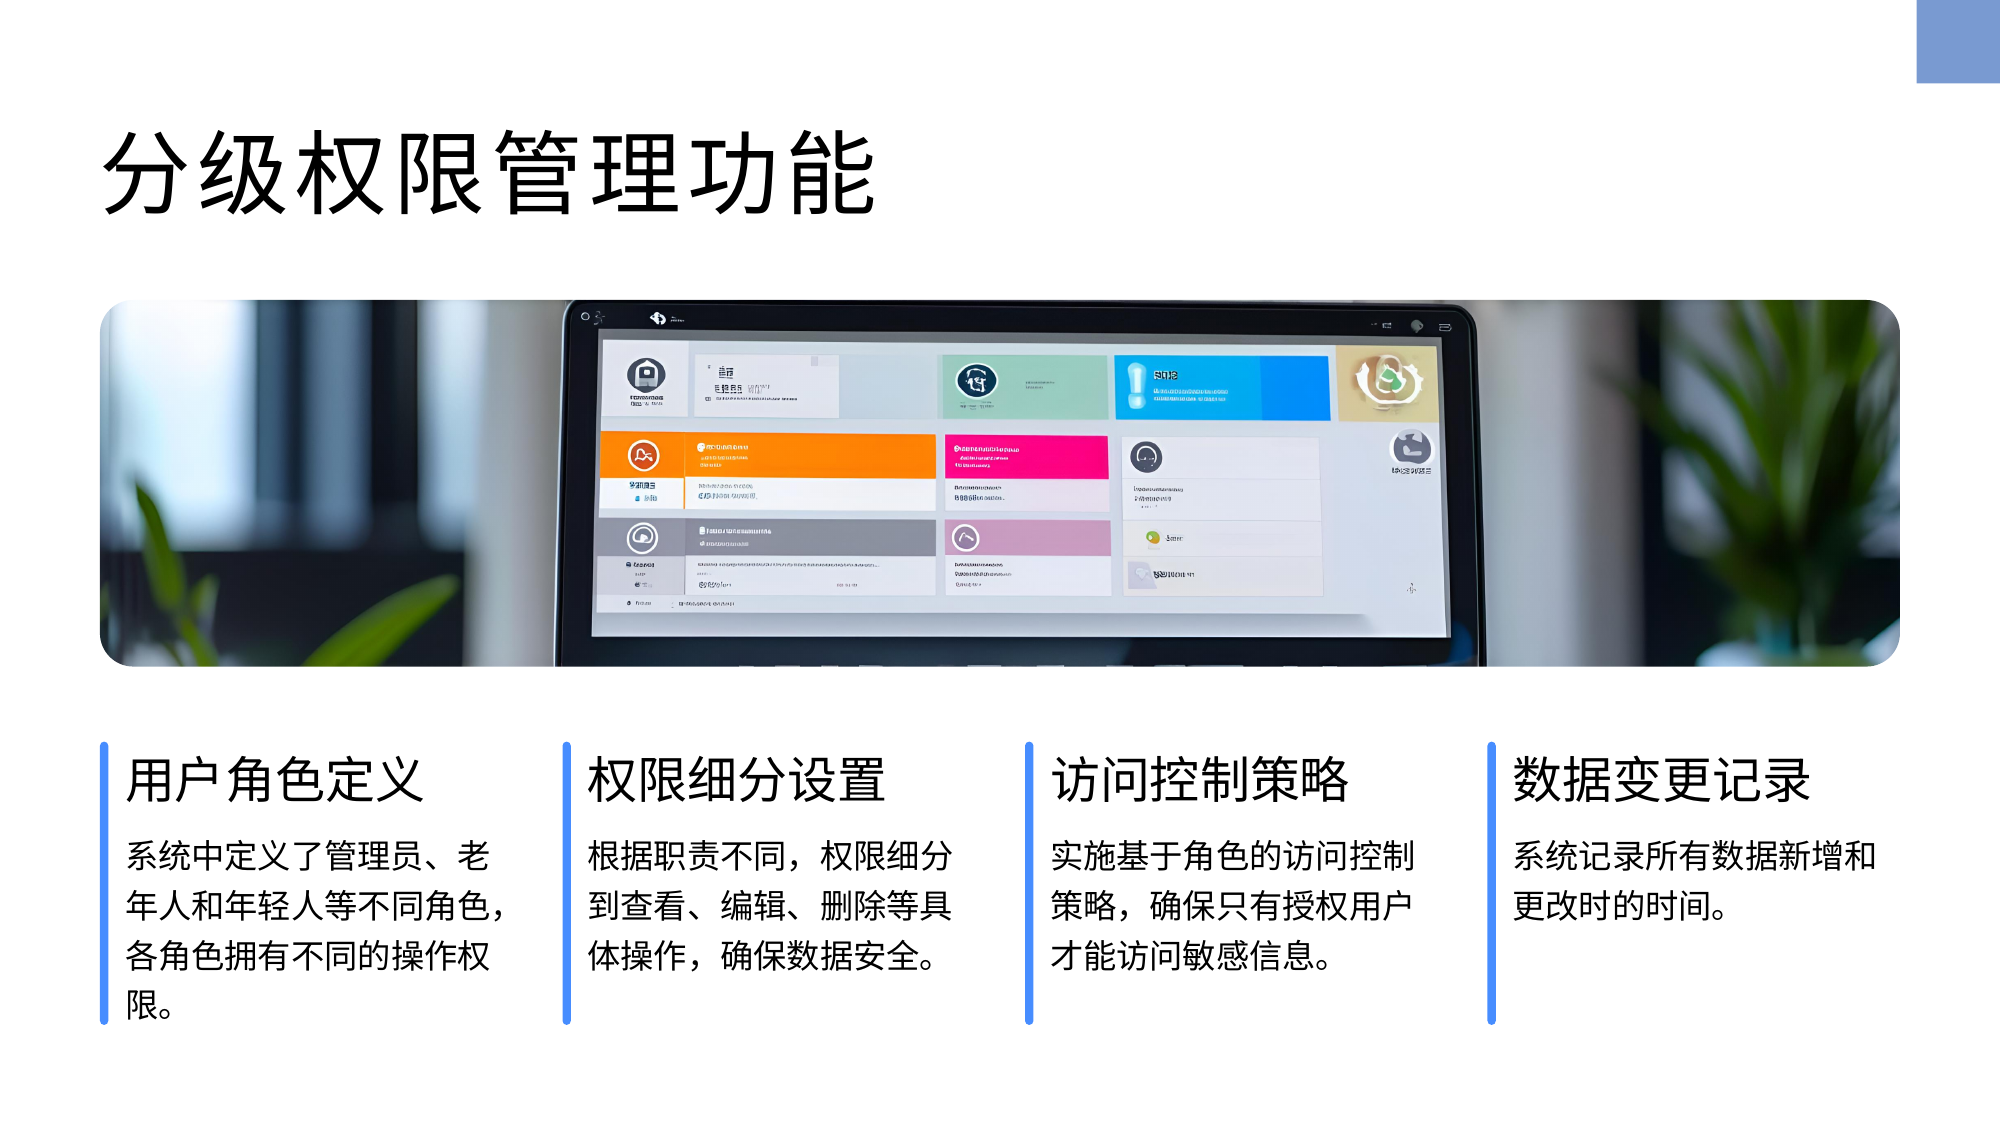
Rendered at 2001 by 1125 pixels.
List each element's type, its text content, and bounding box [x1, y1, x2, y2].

text_box [1916, 0, 2000, 84]
title 分级权限管理功能 [99, 99, 1923, 225]
picture [99, 299, 1901, 668]
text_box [99, 741, 1913, 1026]
